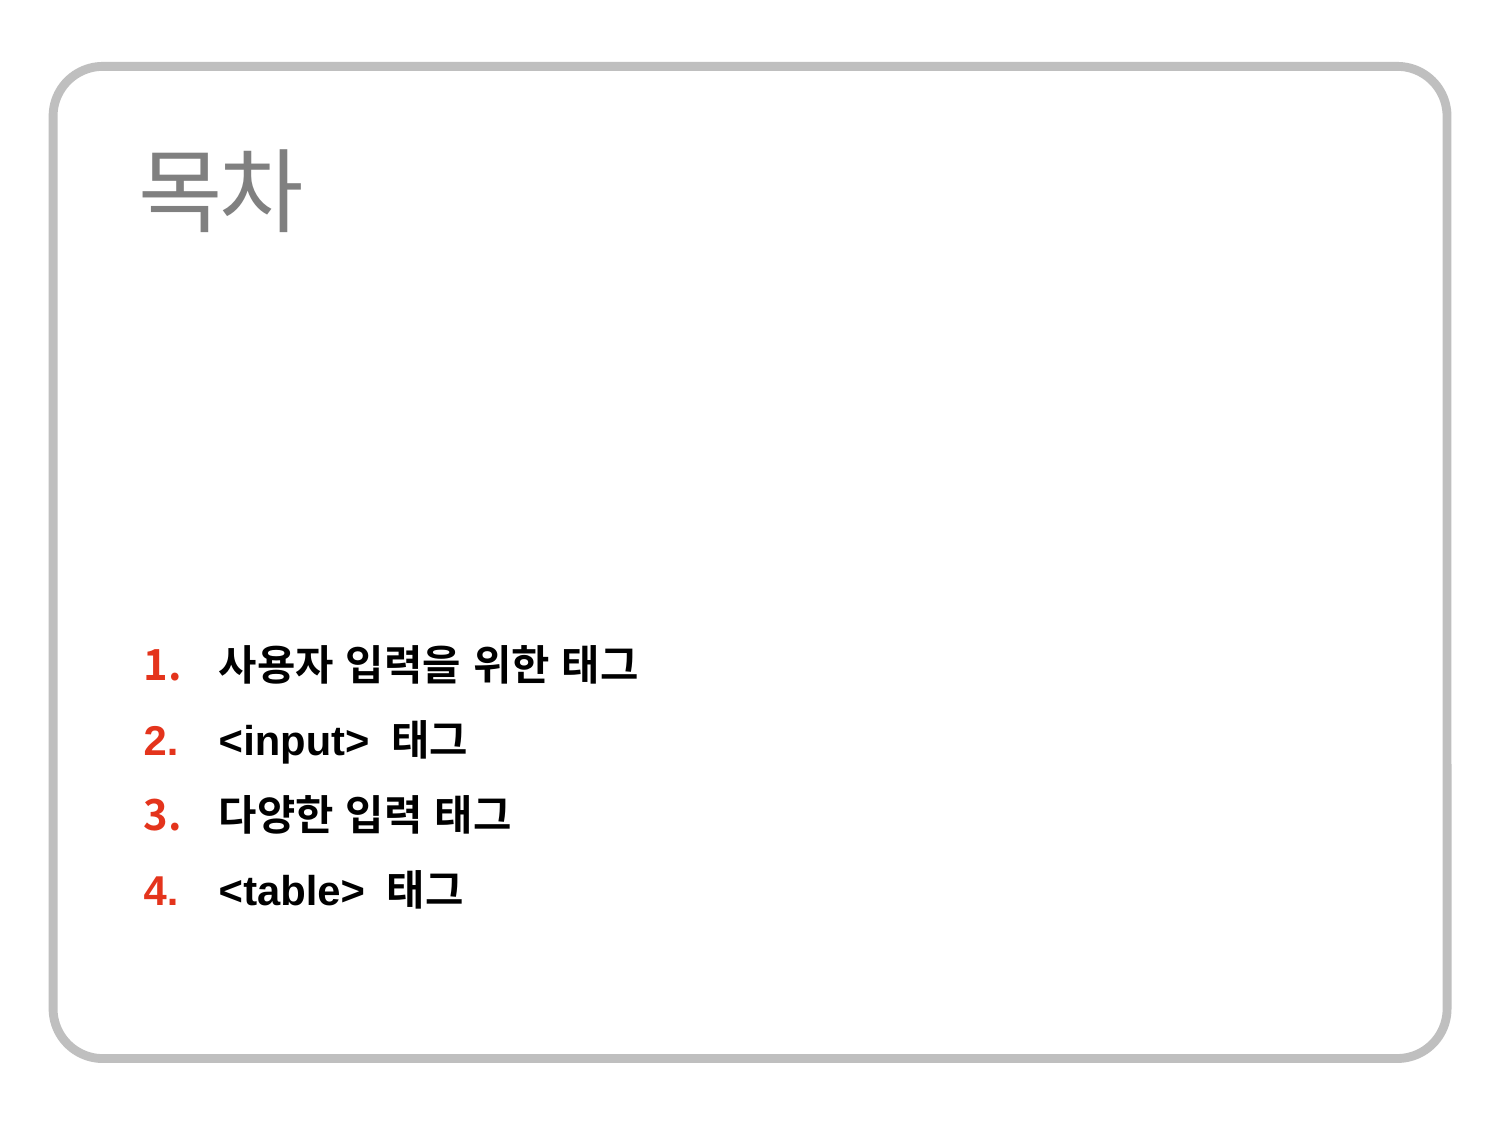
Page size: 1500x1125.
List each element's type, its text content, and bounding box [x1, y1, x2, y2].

text_box 사용자 입력을 위한 태그 <input> 태그 다양한 입력 태그 <table> 태그 [128, 515, 1140, 1012]
